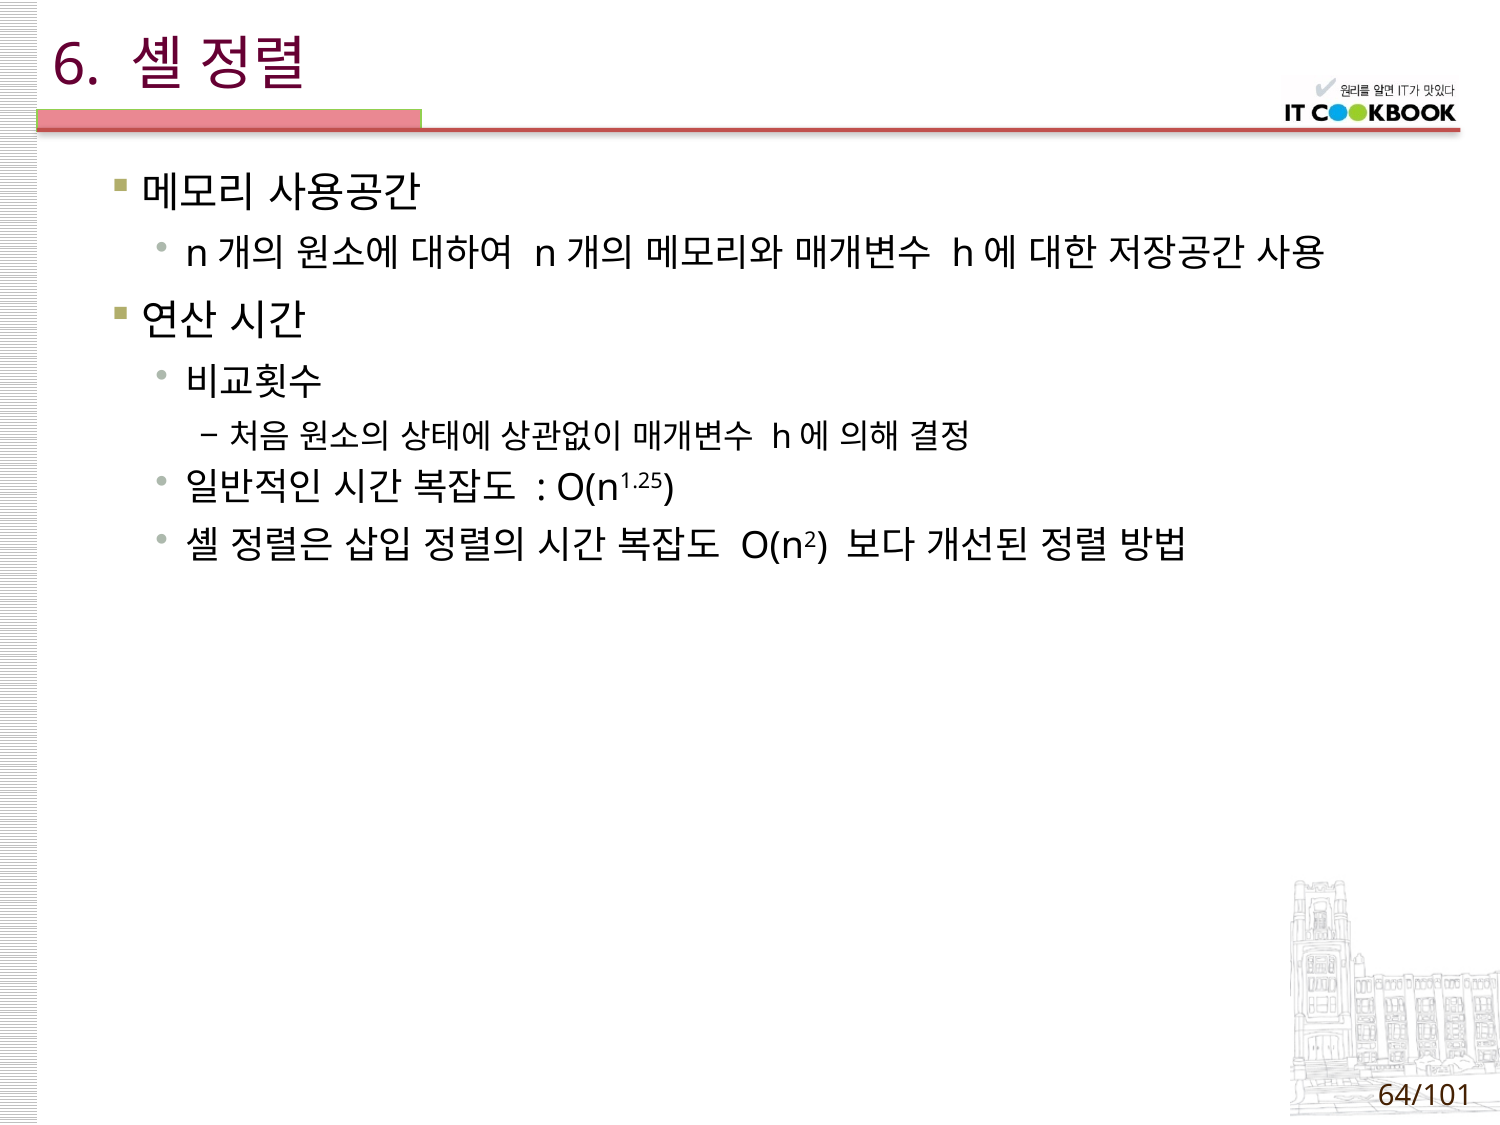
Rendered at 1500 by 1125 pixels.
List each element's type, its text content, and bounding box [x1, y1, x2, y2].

title 6. 셸 정렬 [37, 13, 1278, 109]
picture [1381, 1094, 1390, 1103]
picture [1290, 874, 1500, 1125]
list 메모리 사용공간 n개의 원소에 대하여 n개의 메모리와 매개변수 h에 대한 저장공간 사용 연산 시간 비교횟수 처음 원소의 상태에 상관없이 매개변수 h에 의해 결정 일반적인 시간 복잡도 : O(n1.25) 셸 정렬은 삽입 정렬의 시간 복잡도 O(n2) 보다 개선된 정렬 방법 [37, 152, 1463, 1091]
picture [1443, 1091, 1452, 1103]
picture [1397, 1091, 1405, 1098]
picture [1281, 75, 1459, 123]
